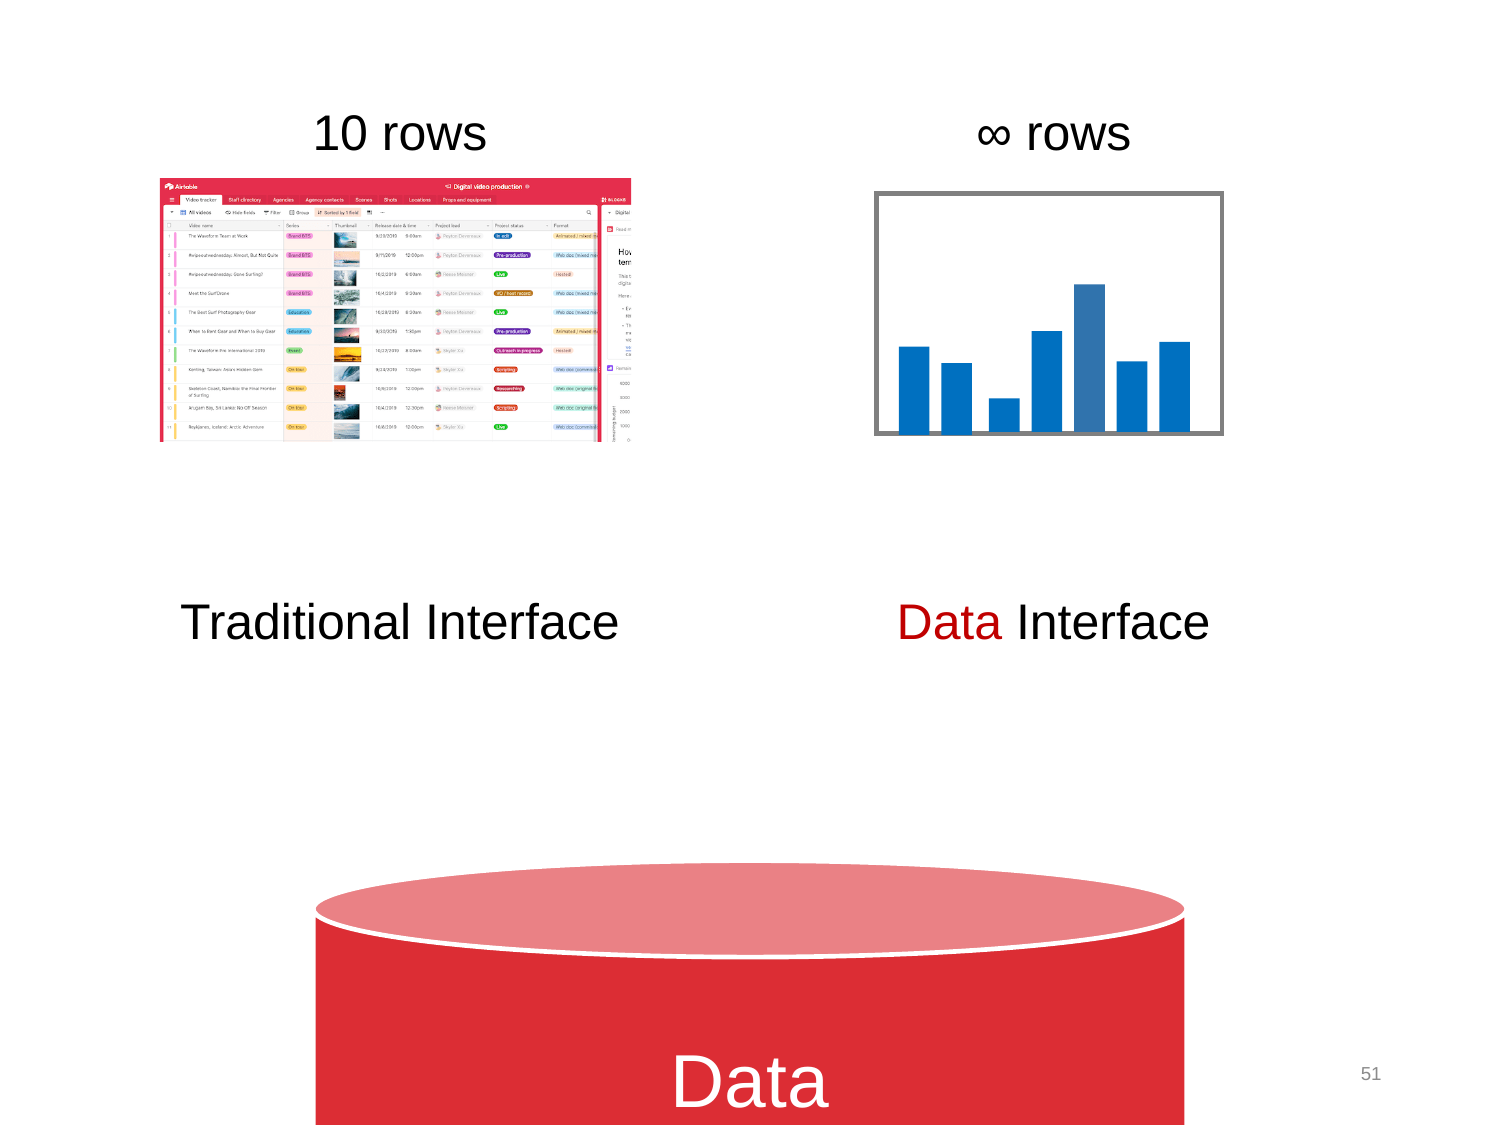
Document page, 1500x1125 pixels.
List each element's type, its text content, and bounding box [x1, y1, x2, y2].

text_box Traditional Interface [155, 581, 635, 657]
text_box Data [312, 859, 1188, 1125]
text_box 10 rows [288, 93, 503, 168]
text_box ∞ rows [952, 93, 1147, 168]
text_box Data Interface [872, 581, 1226, 657]
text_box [876, 193, 1223, 435]
picture [159, 178, 632, 442]
slide_number 51 [1188, 1042, 1397, 1103]
